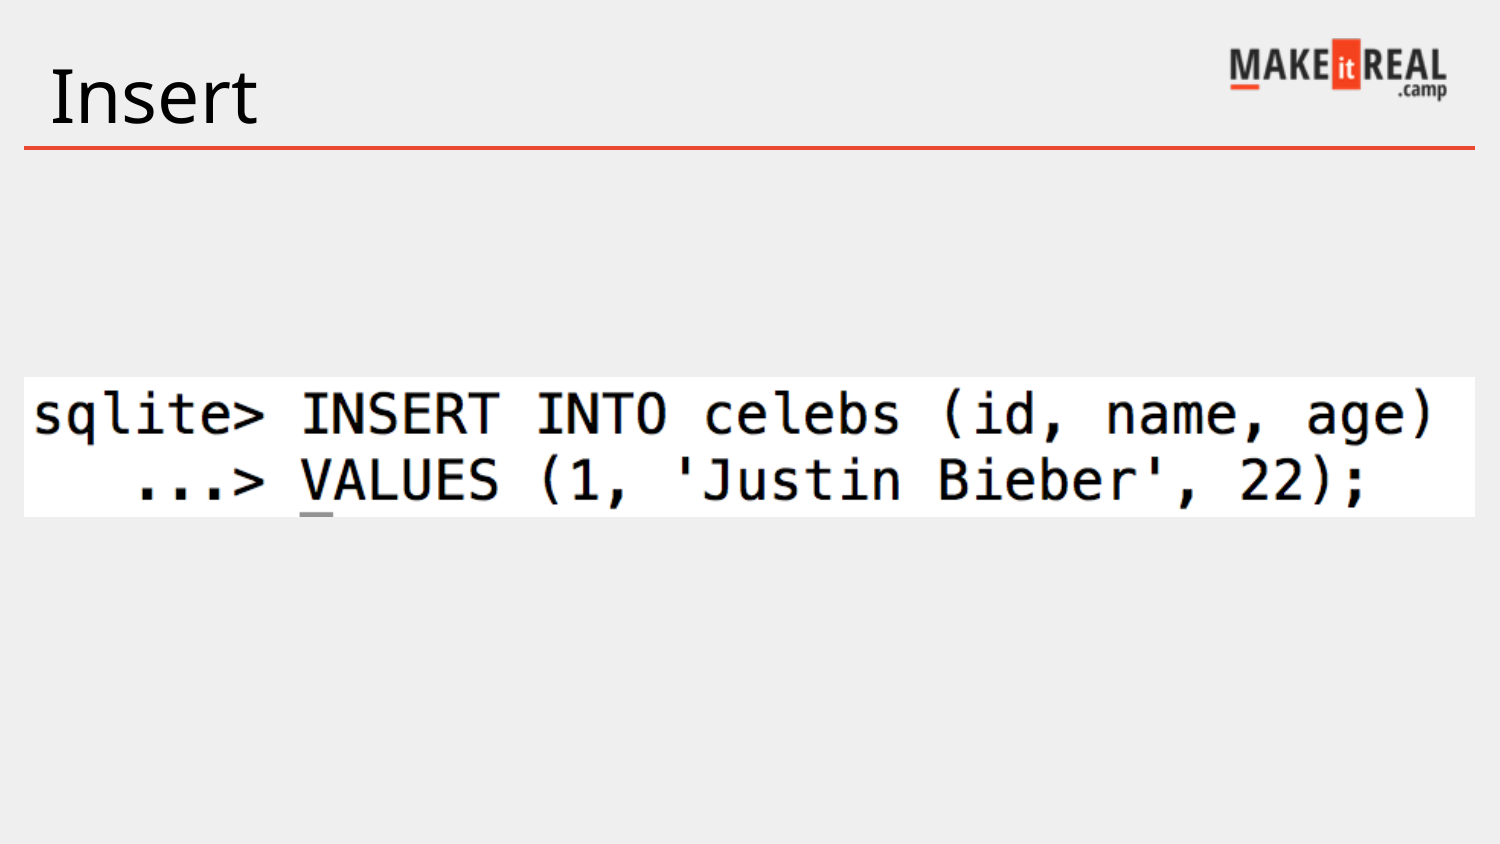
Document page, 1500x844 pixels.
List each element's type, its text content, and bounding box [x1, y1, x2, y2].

text_box Insert [35, 33, 1205, 137]
picture [1202, 15, 1476, 126]
picture [24, 377, 1476, 517]
picture [24, 146, 1476, 151]
